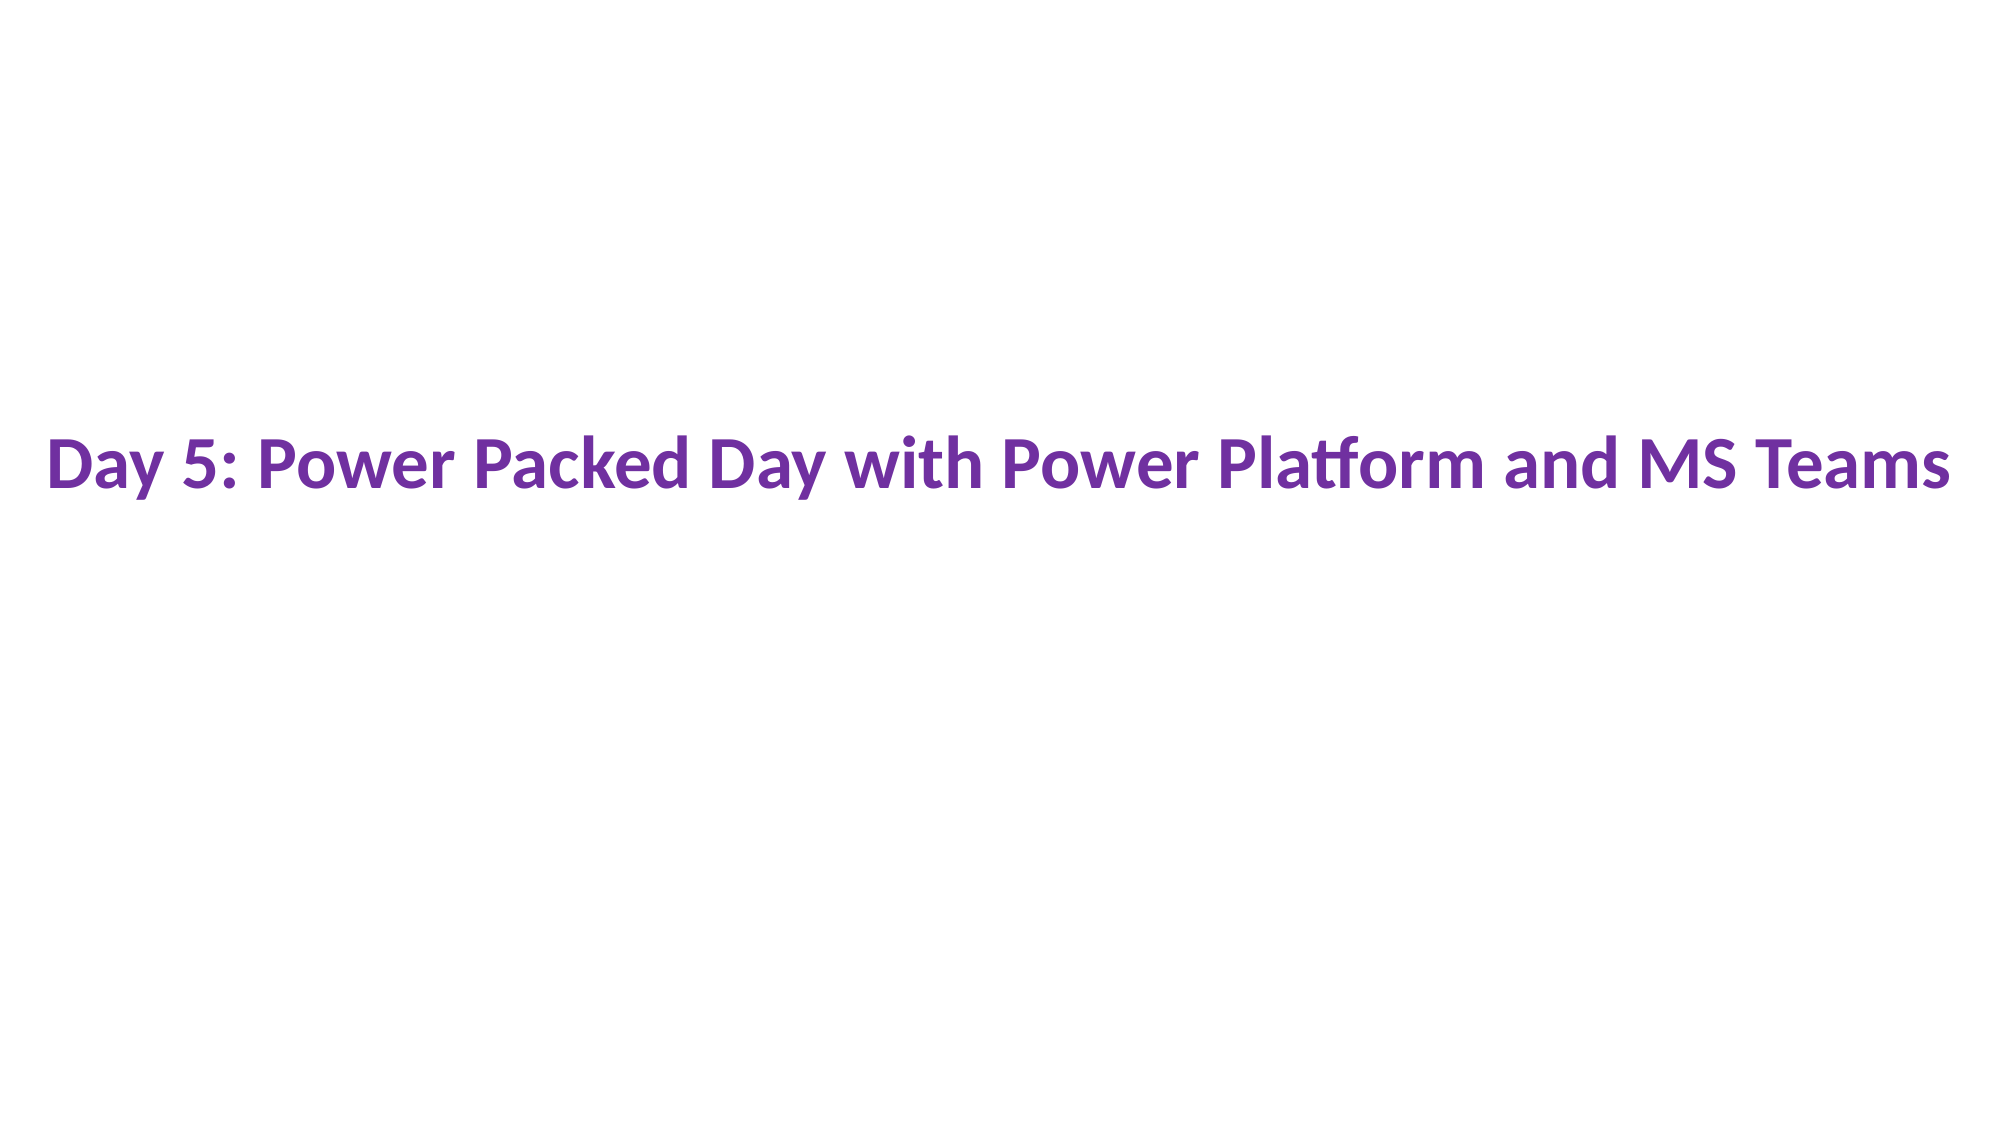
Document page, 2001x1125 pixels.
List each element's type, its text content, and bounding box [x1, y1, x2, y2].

text_box Day 5: Power Packed Day with Power Platform and MS Teams [0, 405, 2000, 511]
